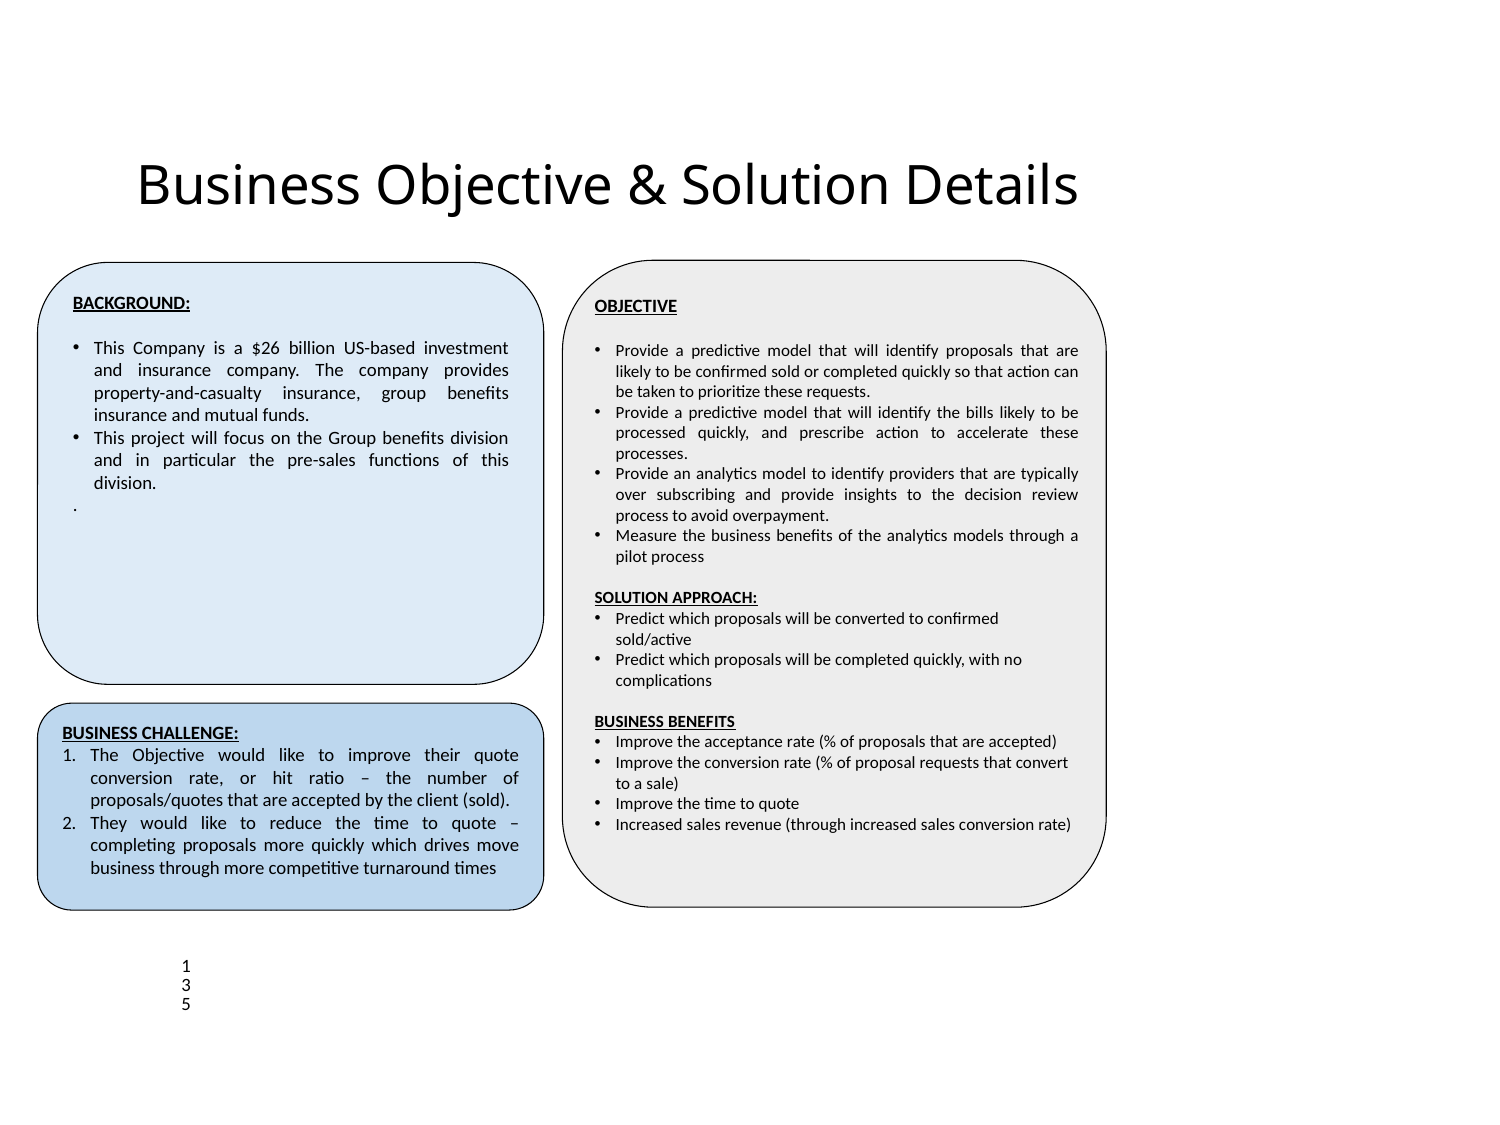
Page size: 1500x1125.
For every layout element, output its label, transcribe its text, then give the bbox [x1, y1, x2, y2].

text_box BACKGROUND: This Company is a $26 billion US-based investment and insurance company. The company provides property-and-casualty insurance, group benefits insurance and mutual funds. This project will focus on the Group benefits division and in particular the pre-sales functions of this division. . [36, 261, 545, 685]
title Business Objective & Solution Details [121, 149, 1164, 225]
text_box BUSINESS CHALLENGE: The Objective would like to improve their quote conversion rate, or hit ratio – the number of proposals/quotes that are accepted by the client (sold). They would like to reduce the time to quote – completing proposals more quickly which drives move business through more competitive turnaround times [36, 702, 545, 911]
slide_number 135 [166, 942, 212, 988]
text_box OBJECTIVE Provide a predictive model that will identify proposals that are likely to be confirmed sold or completed quickly so that action can be taken to prioritize these requests. Provide a predictive model that will identify the bills likely to be processed quickly, and prescribe action to accelerate these processes. Provide an analytics model to identify providers that are typically over subscribing and provide insights to the decision review process to avoid overpayment. Measure the business benefits of the analytics models through a pilot process SOLUTION APPROACH: Predict which proposals will be converted to confirmed sold/active Predict which proposals will be completed quickly, with no complications BUSINESS BENEFITS Improve the acceptance rate (% of proposals that are accepted) Improve the conversion rate (% of proposal requests that convert to a sale) Improve the time to quote Increased sales revenue (through increased sales conversion rate) [561, 259, 1107, 908]
